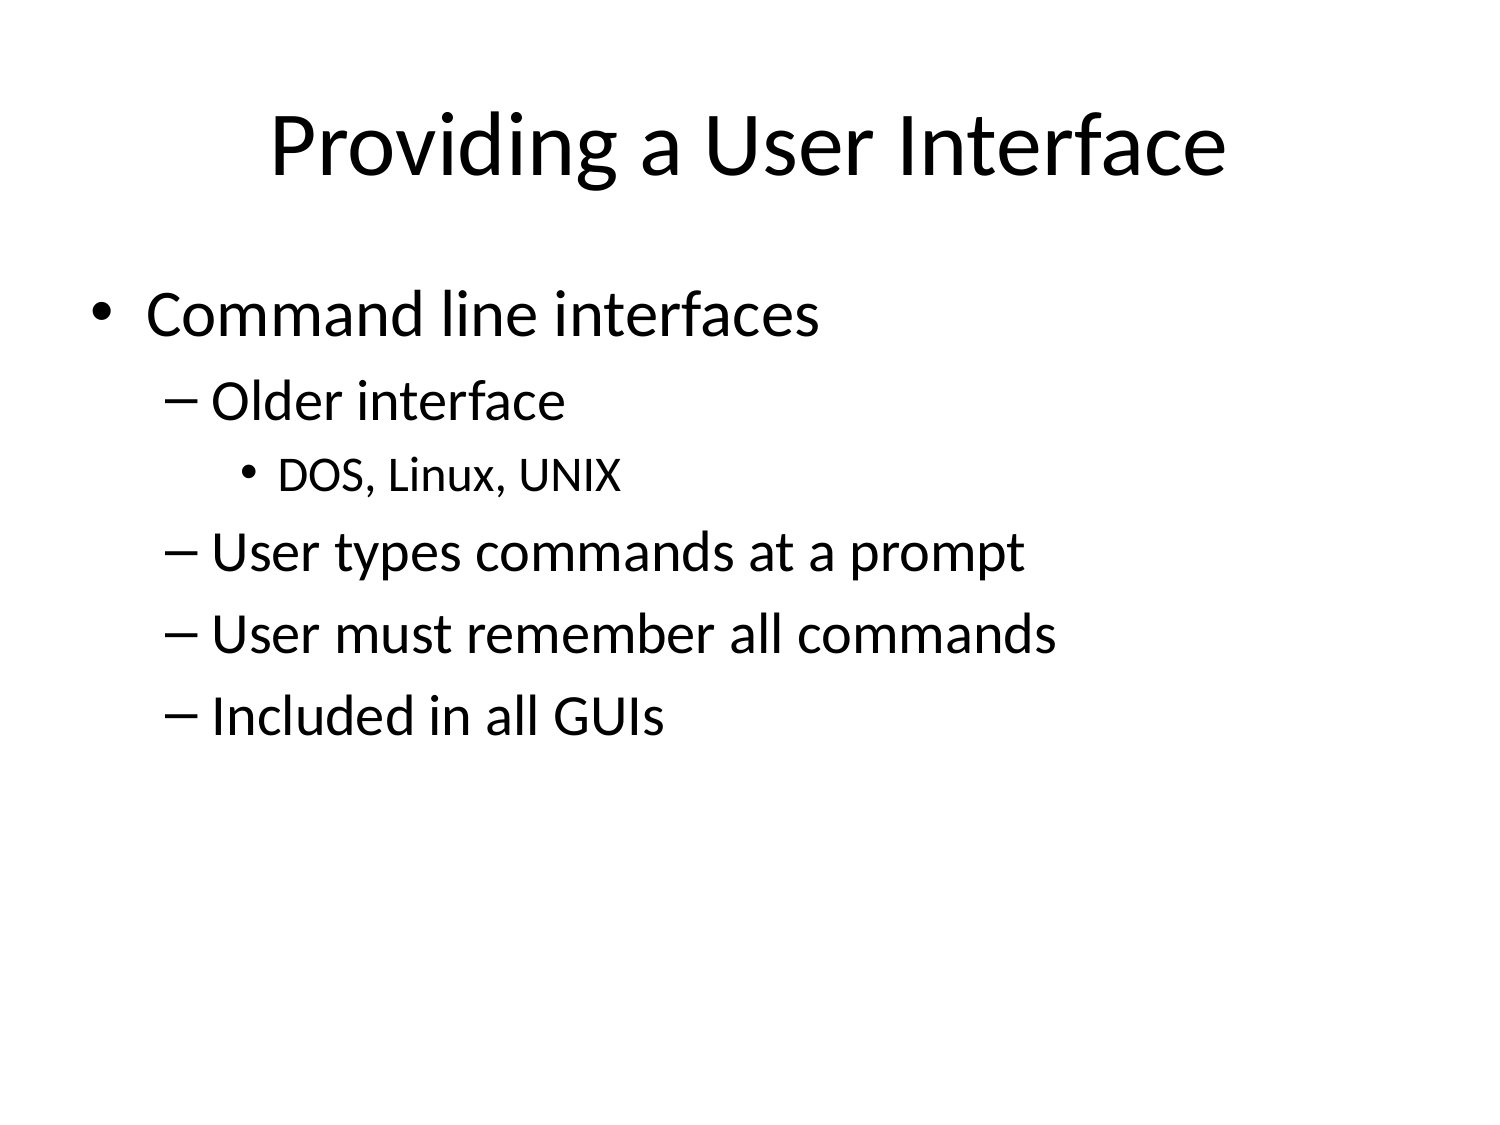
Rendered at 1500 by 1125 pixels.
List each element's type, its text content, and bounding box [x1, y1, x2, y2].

title Providing a User Interface [75, 45, 1425, 233]
list Command line interfaces Older interface DOS, Linux, UNIX User types commands at a prompt User must remember all commands Included in all GUIs [75, 262, 1425, 1005]
